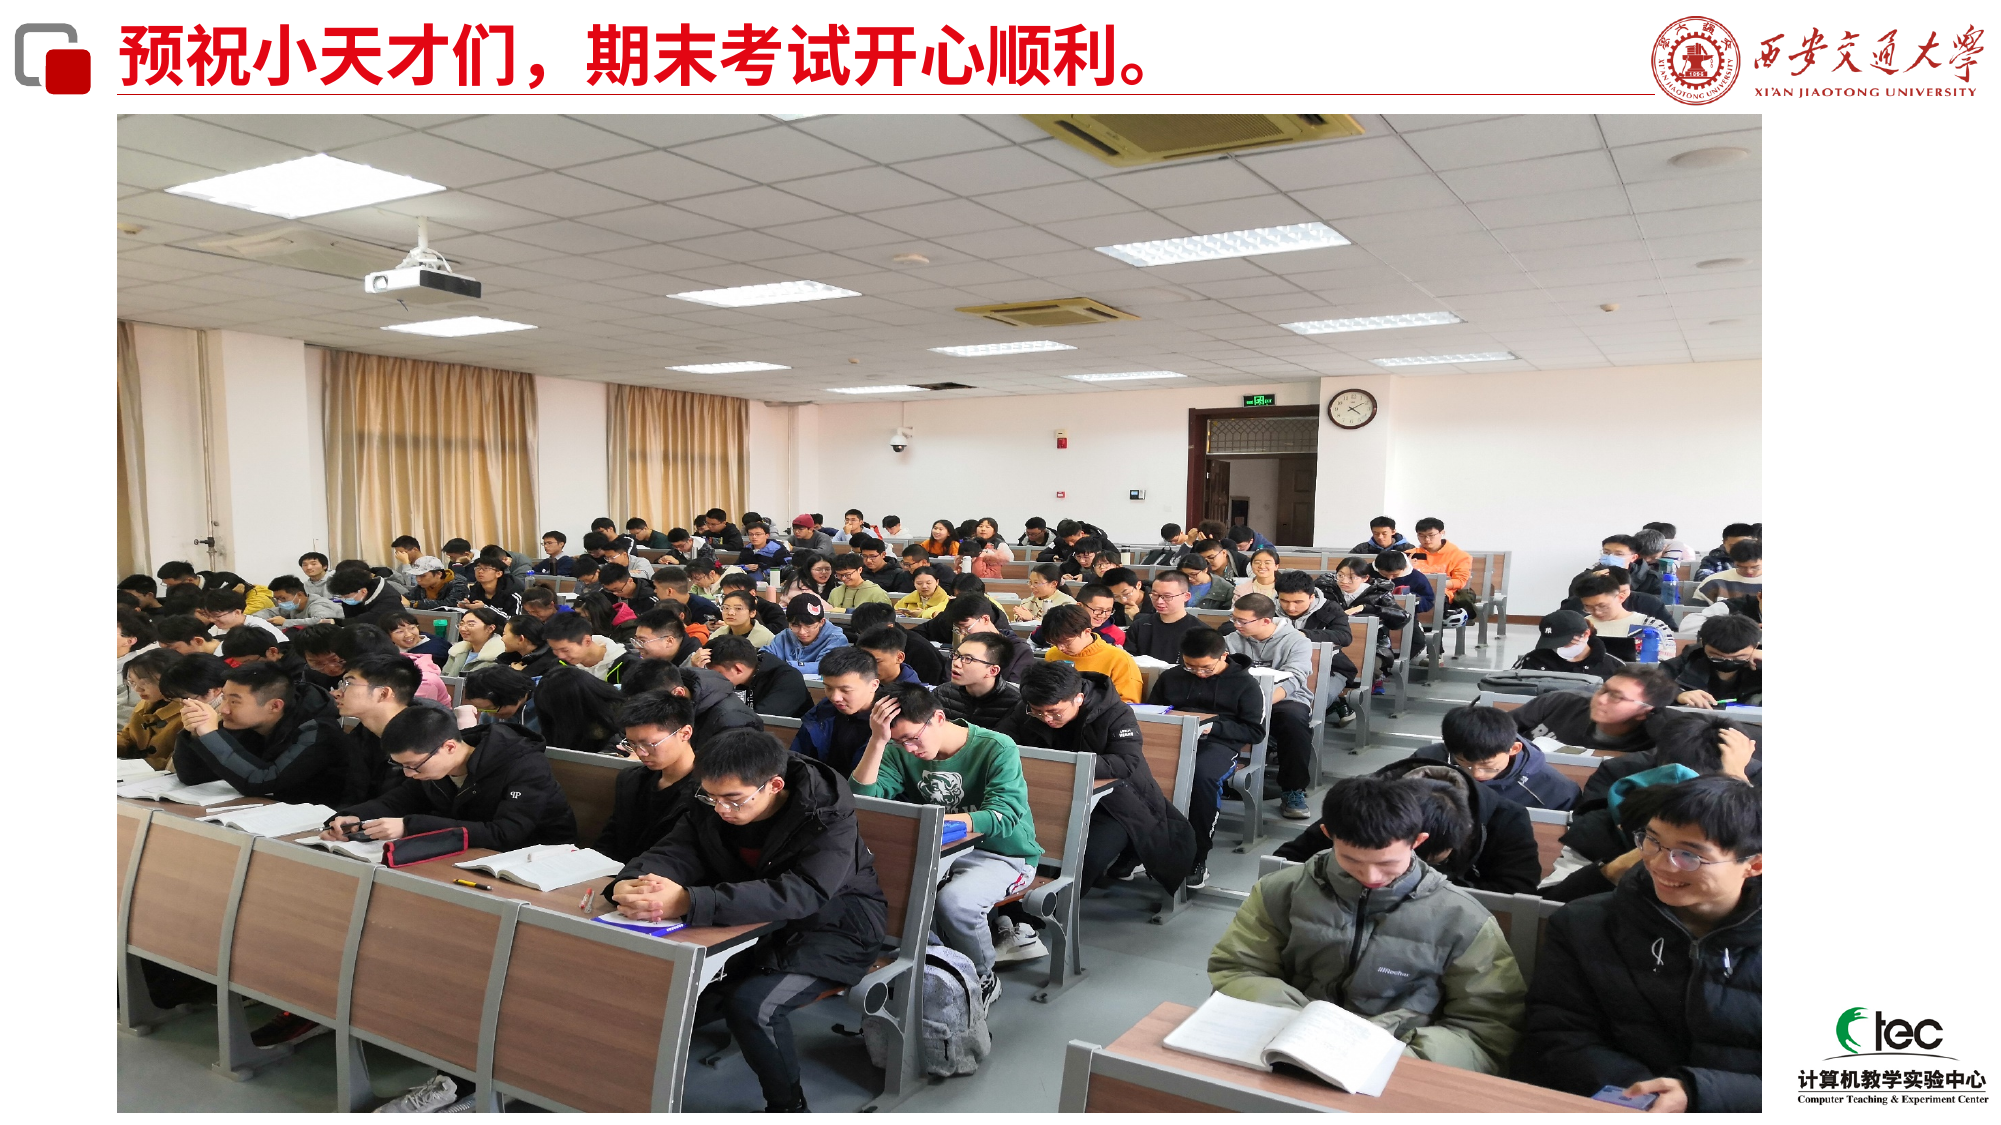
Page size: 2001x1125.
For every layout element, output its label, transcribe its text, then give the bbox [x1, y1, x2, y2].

picture [1647, 12, 1995, 109]
text_box 预祝小天才们，期末考试开心顺利。 [103, 6, 1789, 102]
picture [1788, 993, 2000, 1125]
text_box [19, 27, 91, 95]
picture [117, 114, 1762, 1113]
